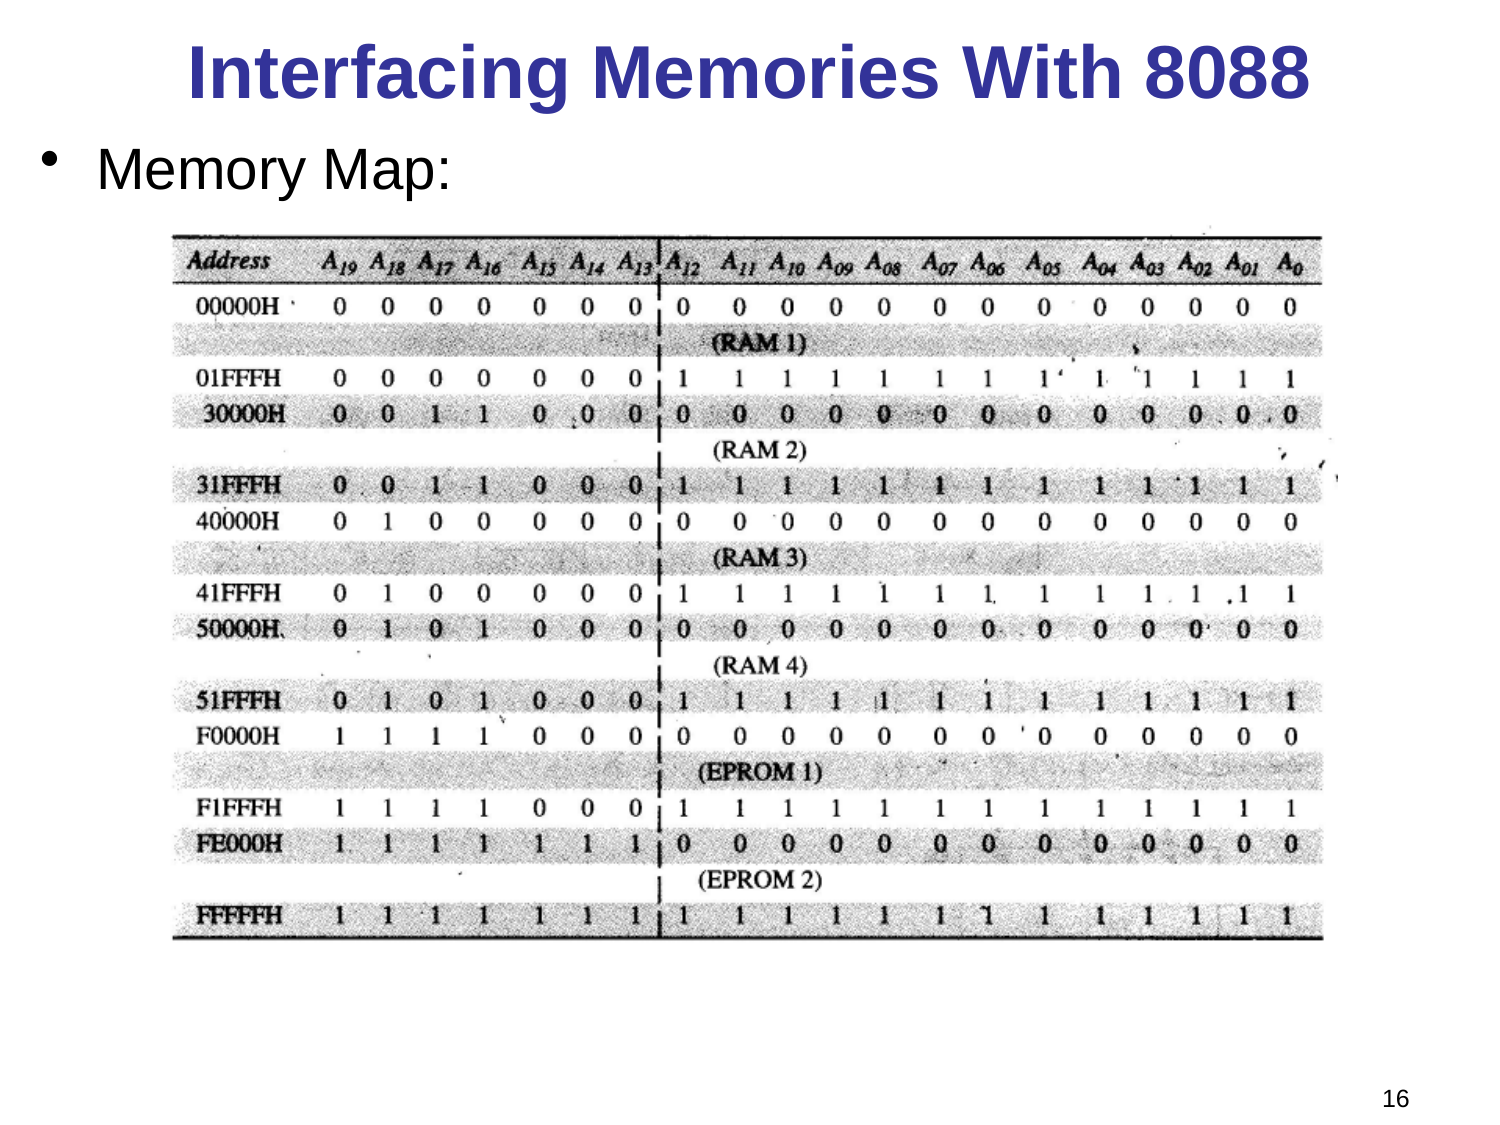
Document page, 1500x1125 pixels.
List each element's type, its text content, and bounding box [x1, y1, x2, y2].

list Memory Map: [24, 137, 1476, 213]
slide_number 16 [1074, 1074, 1426, 1103]
picture [162, 224, 1338, 951]
title Interfacing Memories With 8088 [24, 12, 1476, 126]
